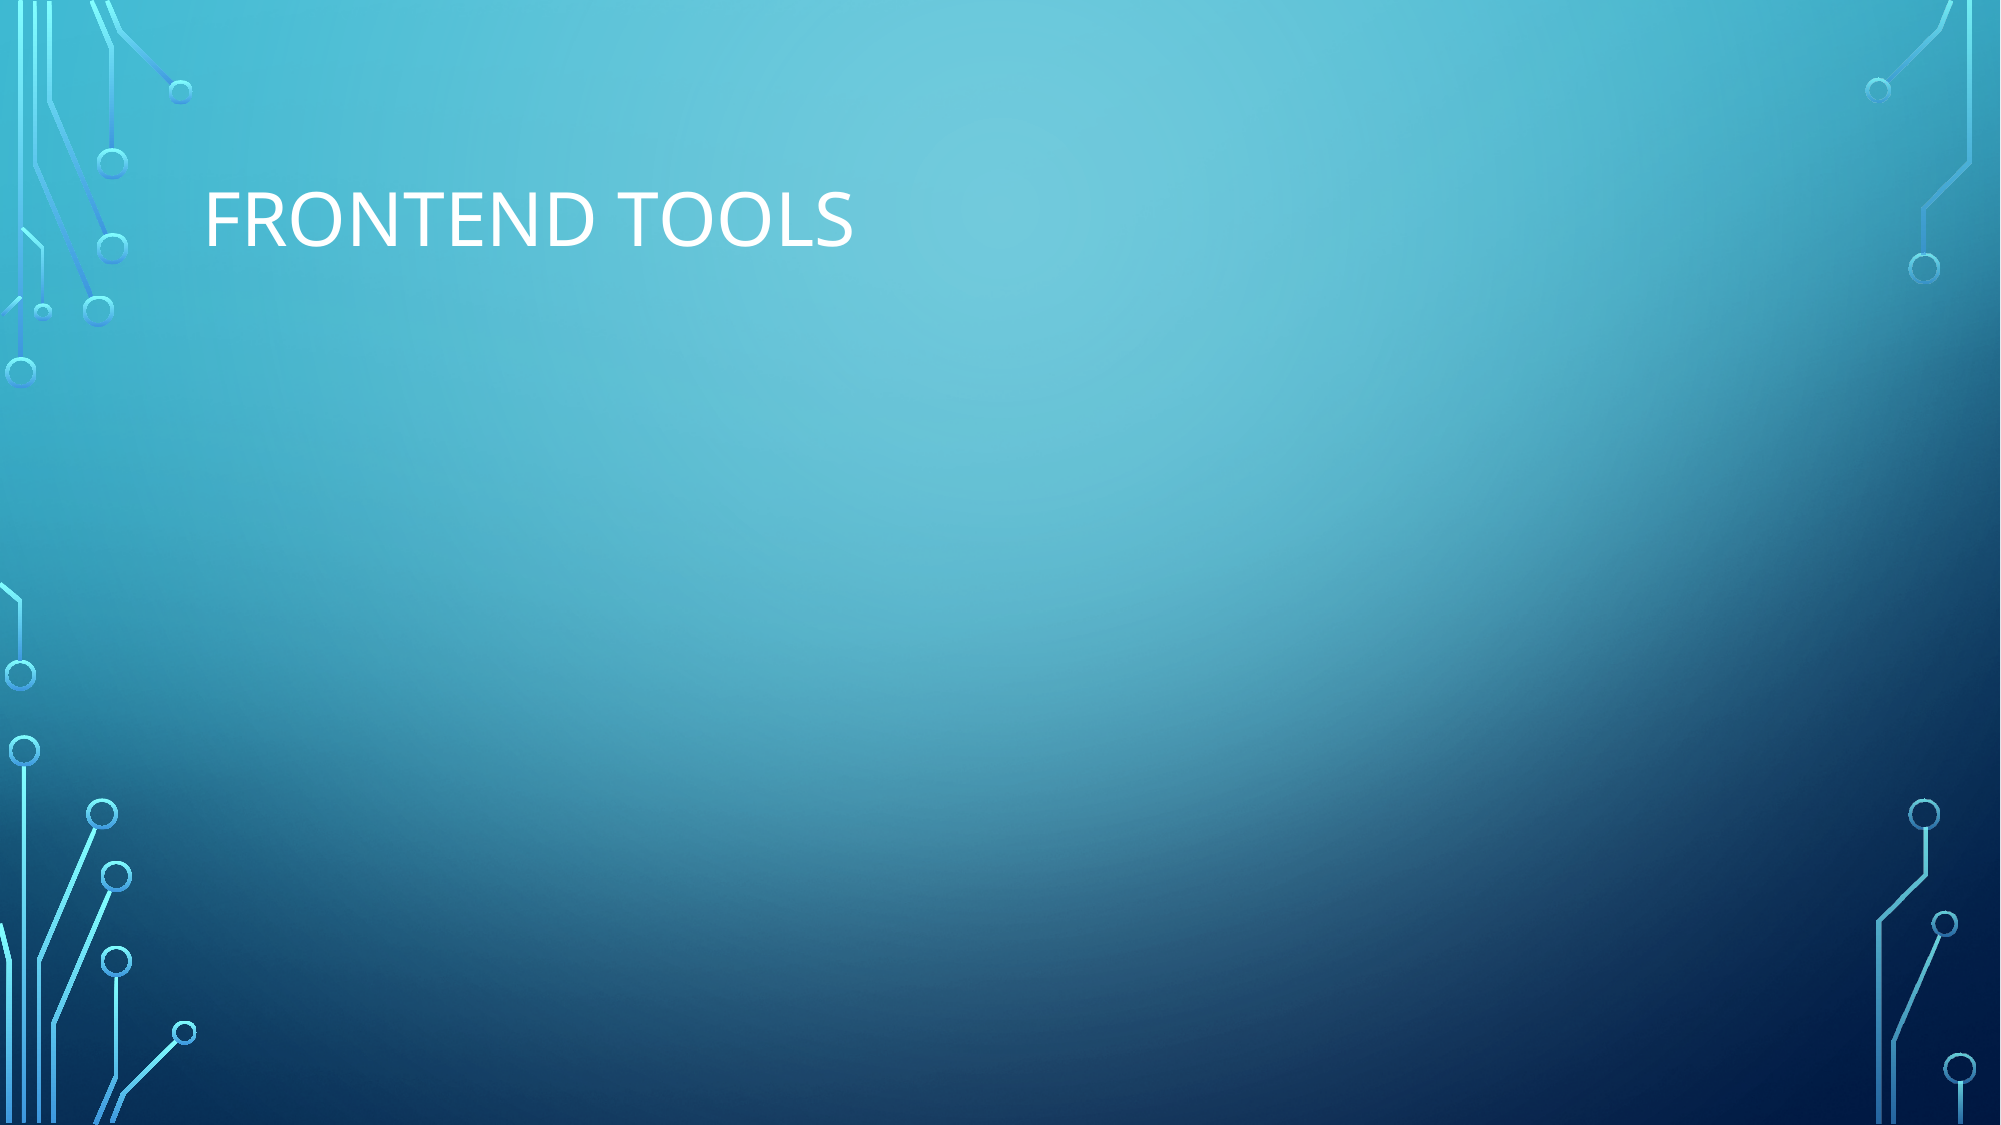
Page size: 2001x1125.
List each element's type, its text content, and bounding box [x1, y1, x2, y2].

title Frontend tools [187, 101, 1813, 344]
